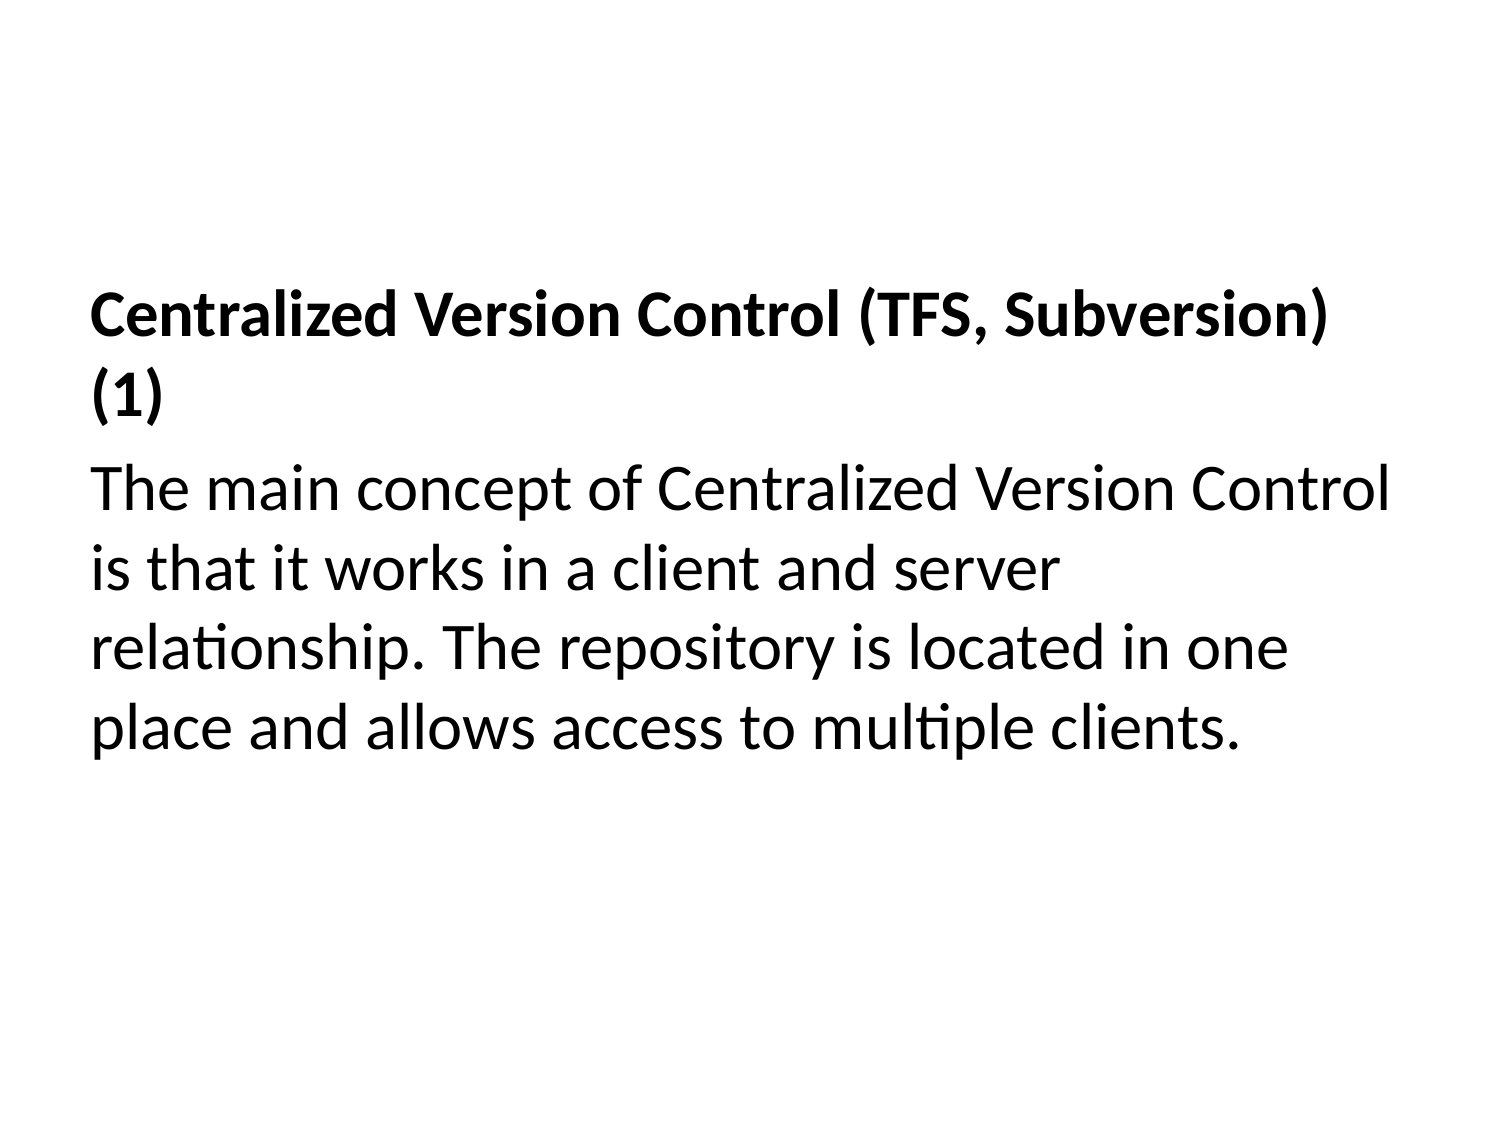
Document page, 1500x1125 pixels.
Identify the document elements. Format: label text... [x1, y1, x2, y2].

list Centralized Version Control (TFS, Subversion) (1) The main concept of Centralized Version Control is that it works in a client and server relationship. The repository is located in one place and allows access to multiple clients. [75, 262, 1425, 1005]
